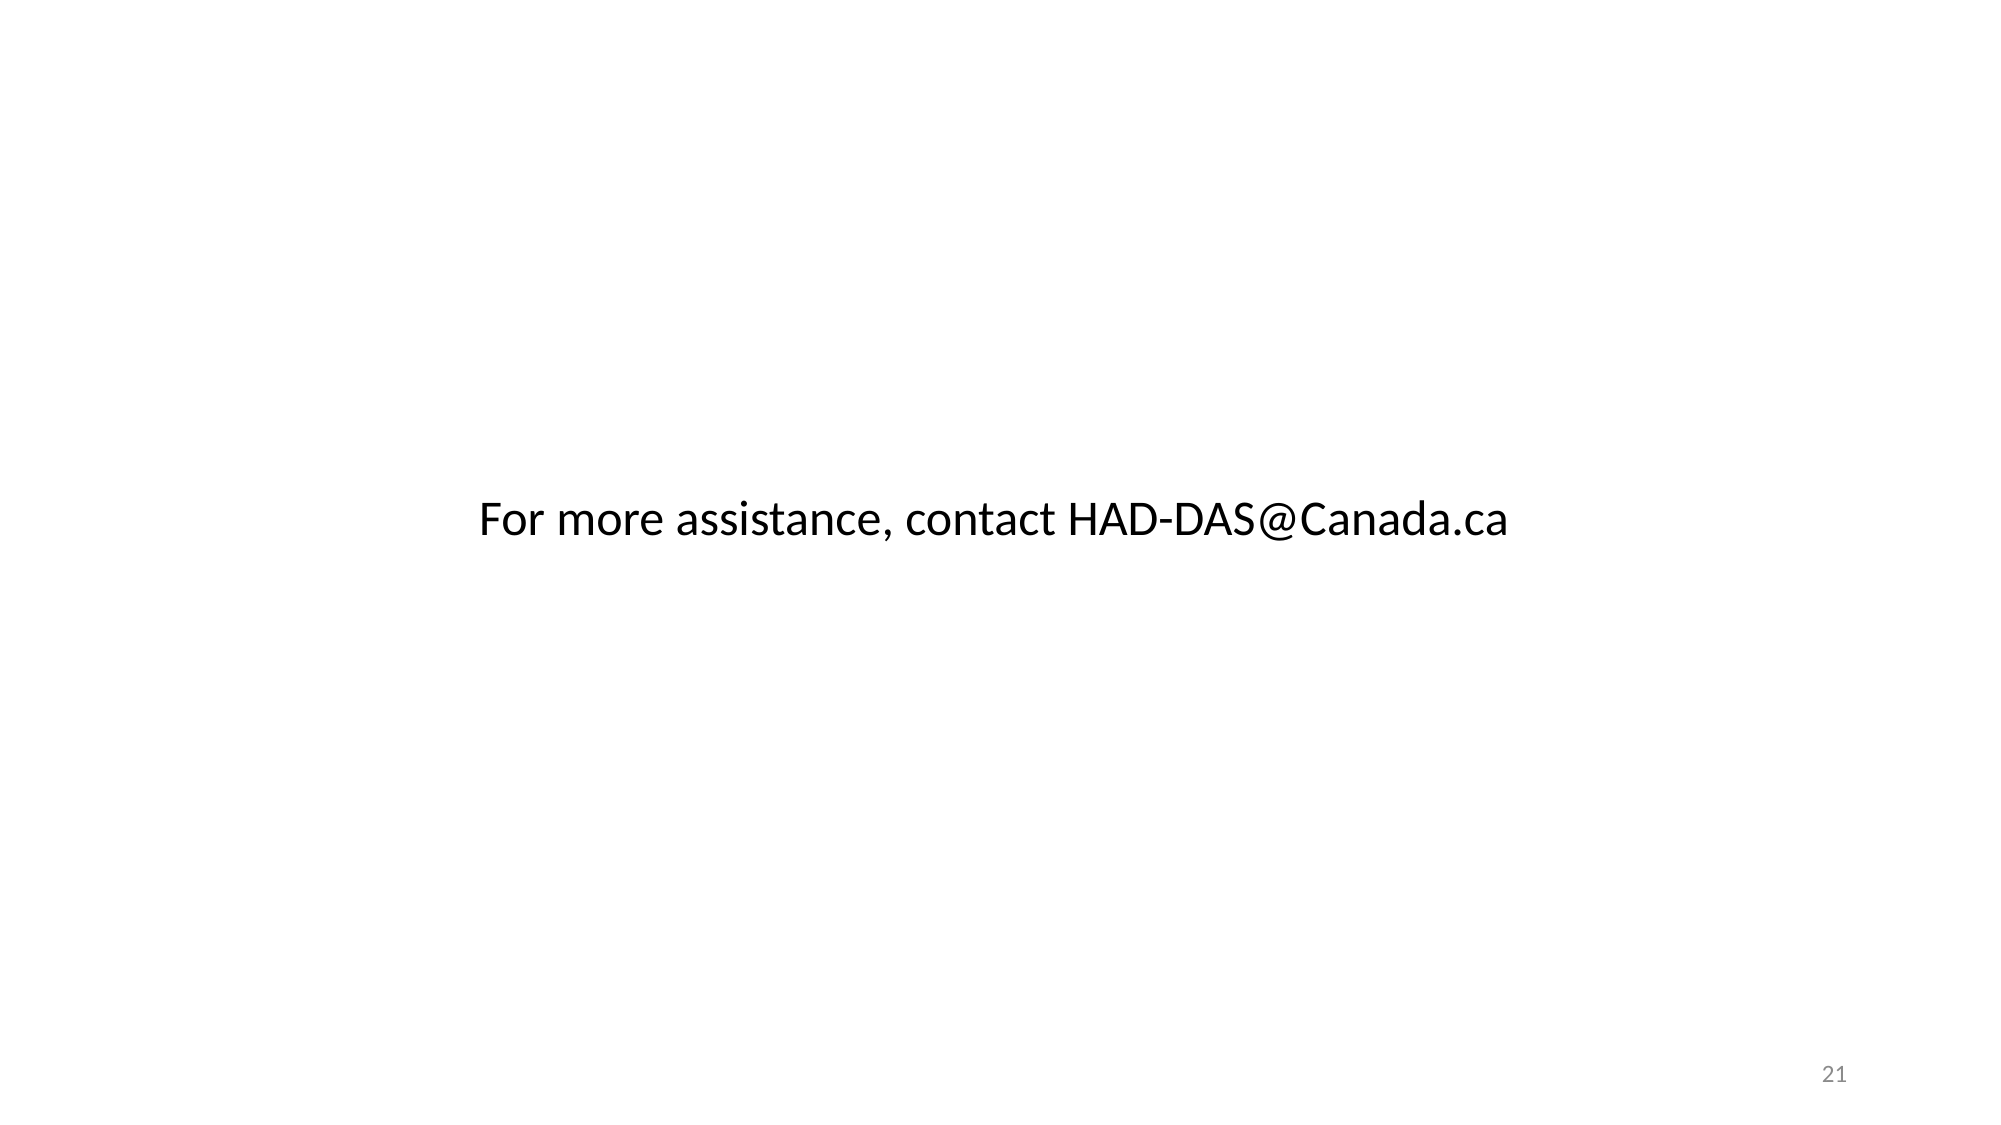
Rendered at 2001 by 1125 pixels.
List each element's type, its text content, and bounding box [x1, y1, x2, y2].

subtitle For more assistance, contact HAD-DAS@Canada.ca [244, 484, 1745, 572]
slide_number 21 [1412, 1042, 1863, 1103]
